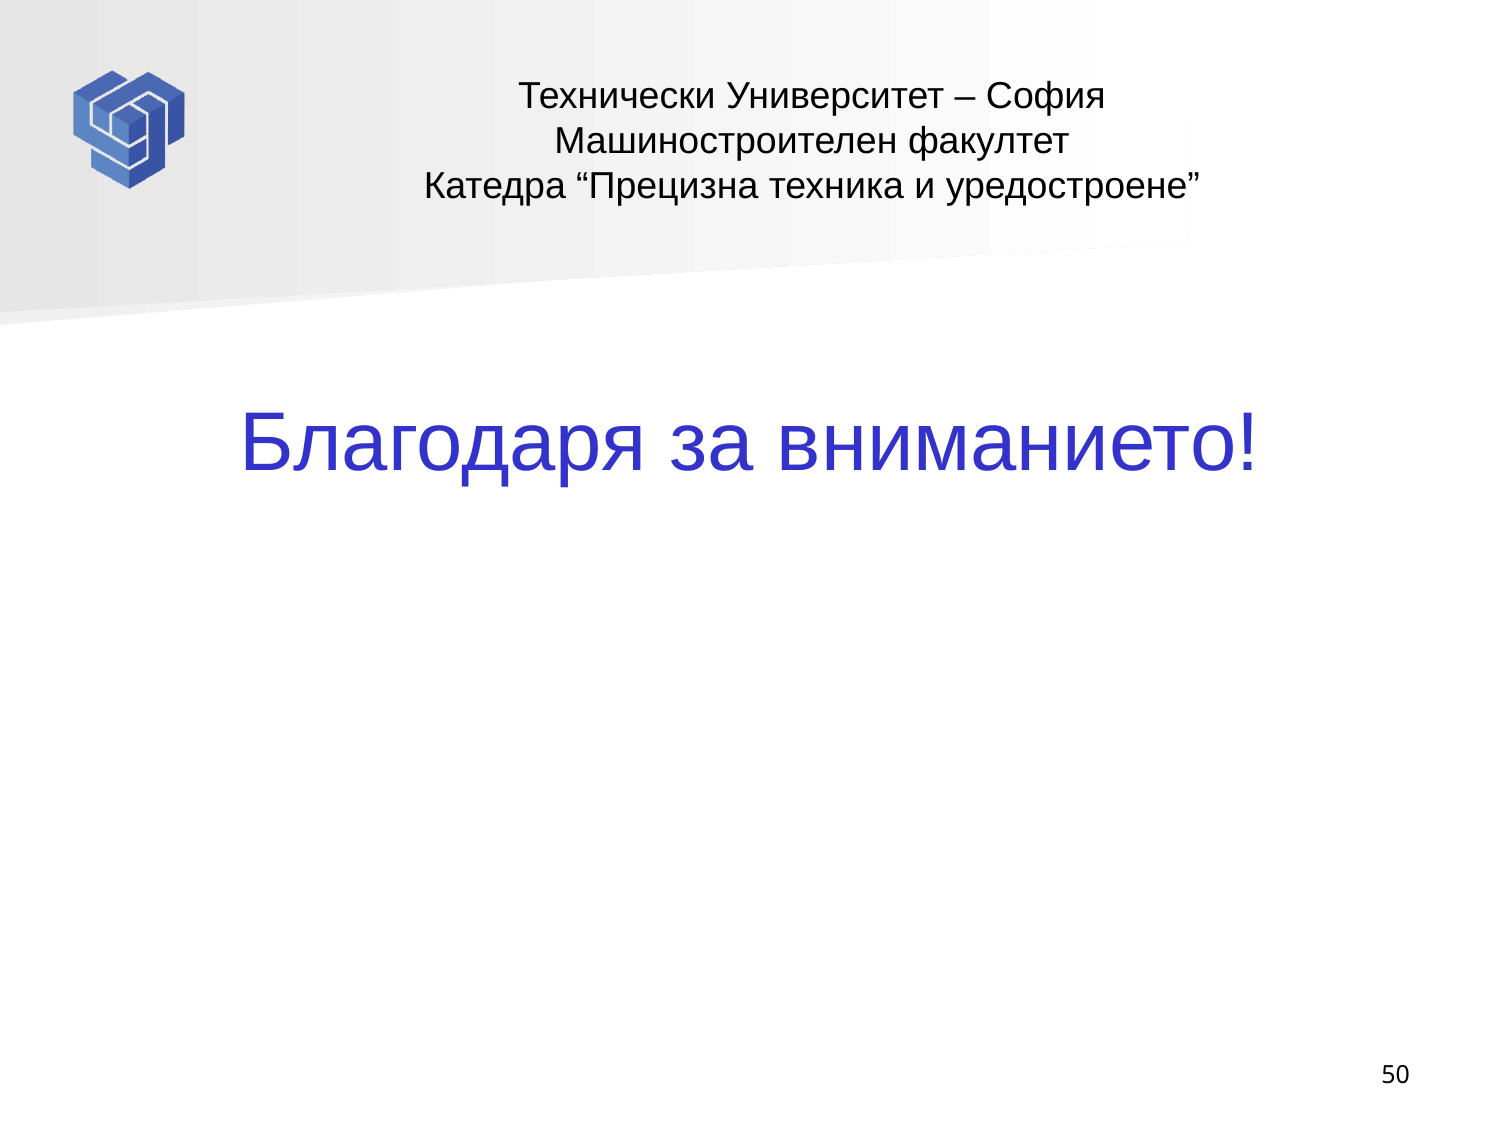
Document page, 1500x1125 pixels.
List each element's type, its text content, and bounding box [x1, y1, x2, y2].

list Благодаря за вниманието! [75, 262, 1425, 1000]
title Технически Университет – София Машиностроителен факултет Катедра “Прецизна техника и уредостроене” [199, 45, 1425, 233]
picture [58, 58, 200, 200]
slide_number 50 [1074, 1025, 1425, 1100]
